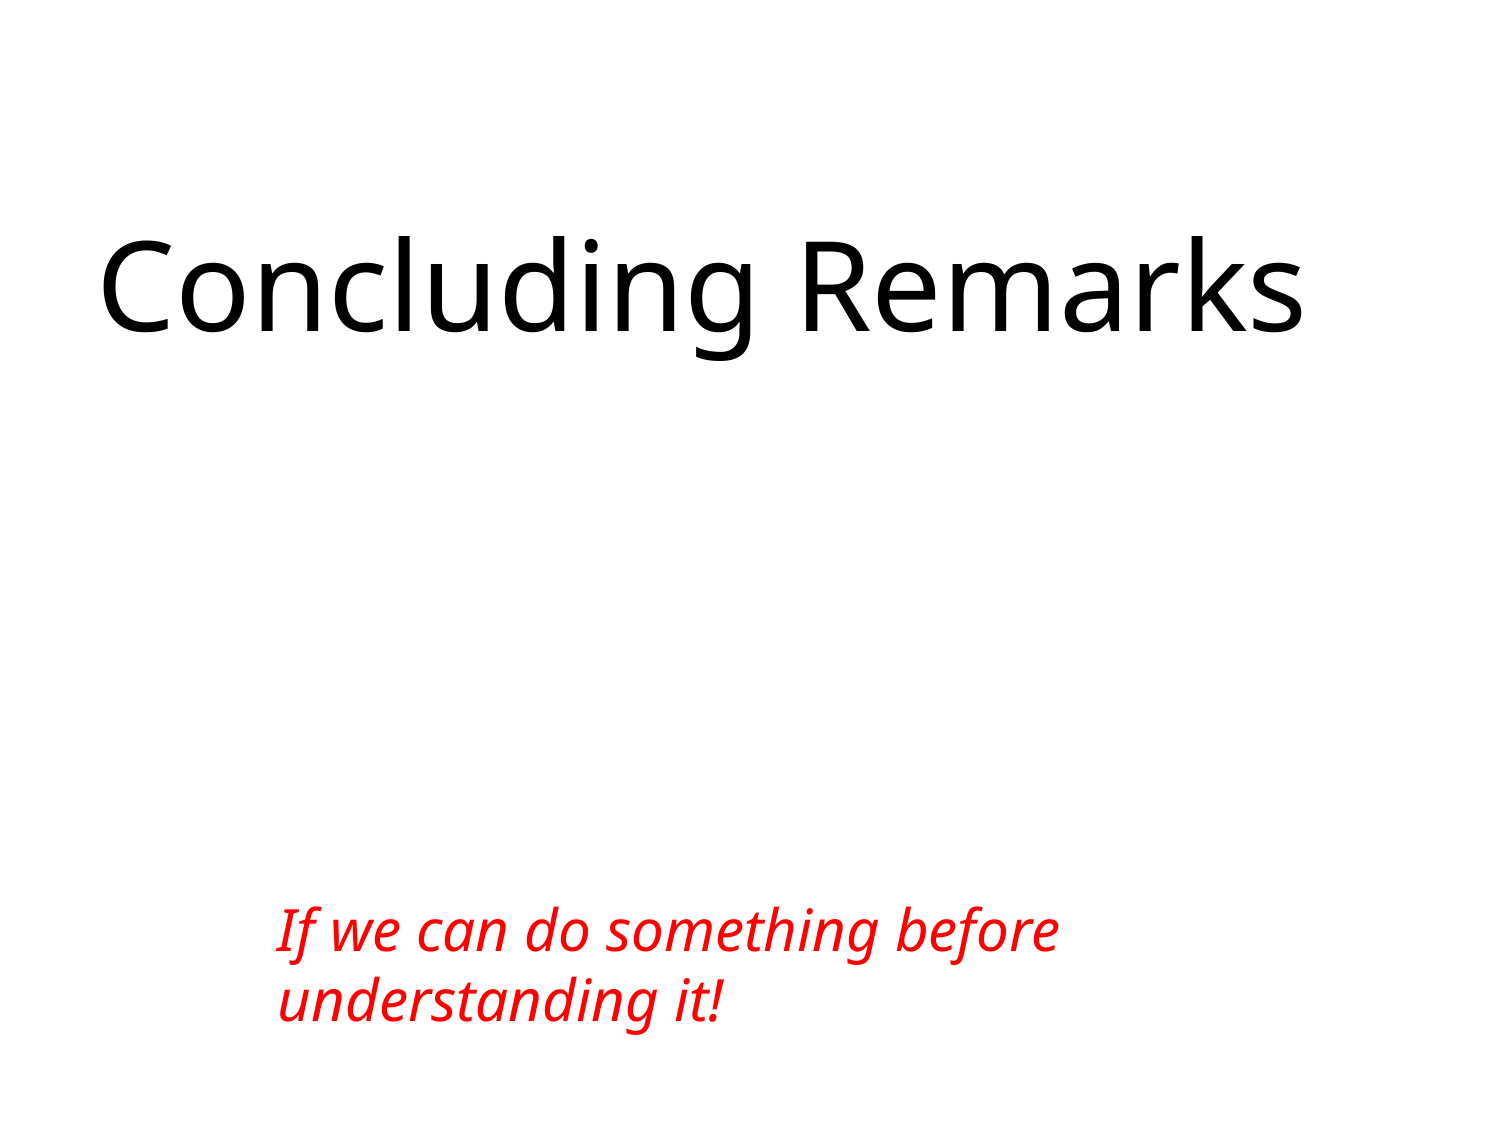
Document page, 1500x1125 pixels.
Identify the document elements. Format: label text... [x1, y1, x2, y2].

text_box If we can do something before understanding it! [263, 885, 1427, 1041]
title Concluding Remarks [81, 124, 1357, 517]
